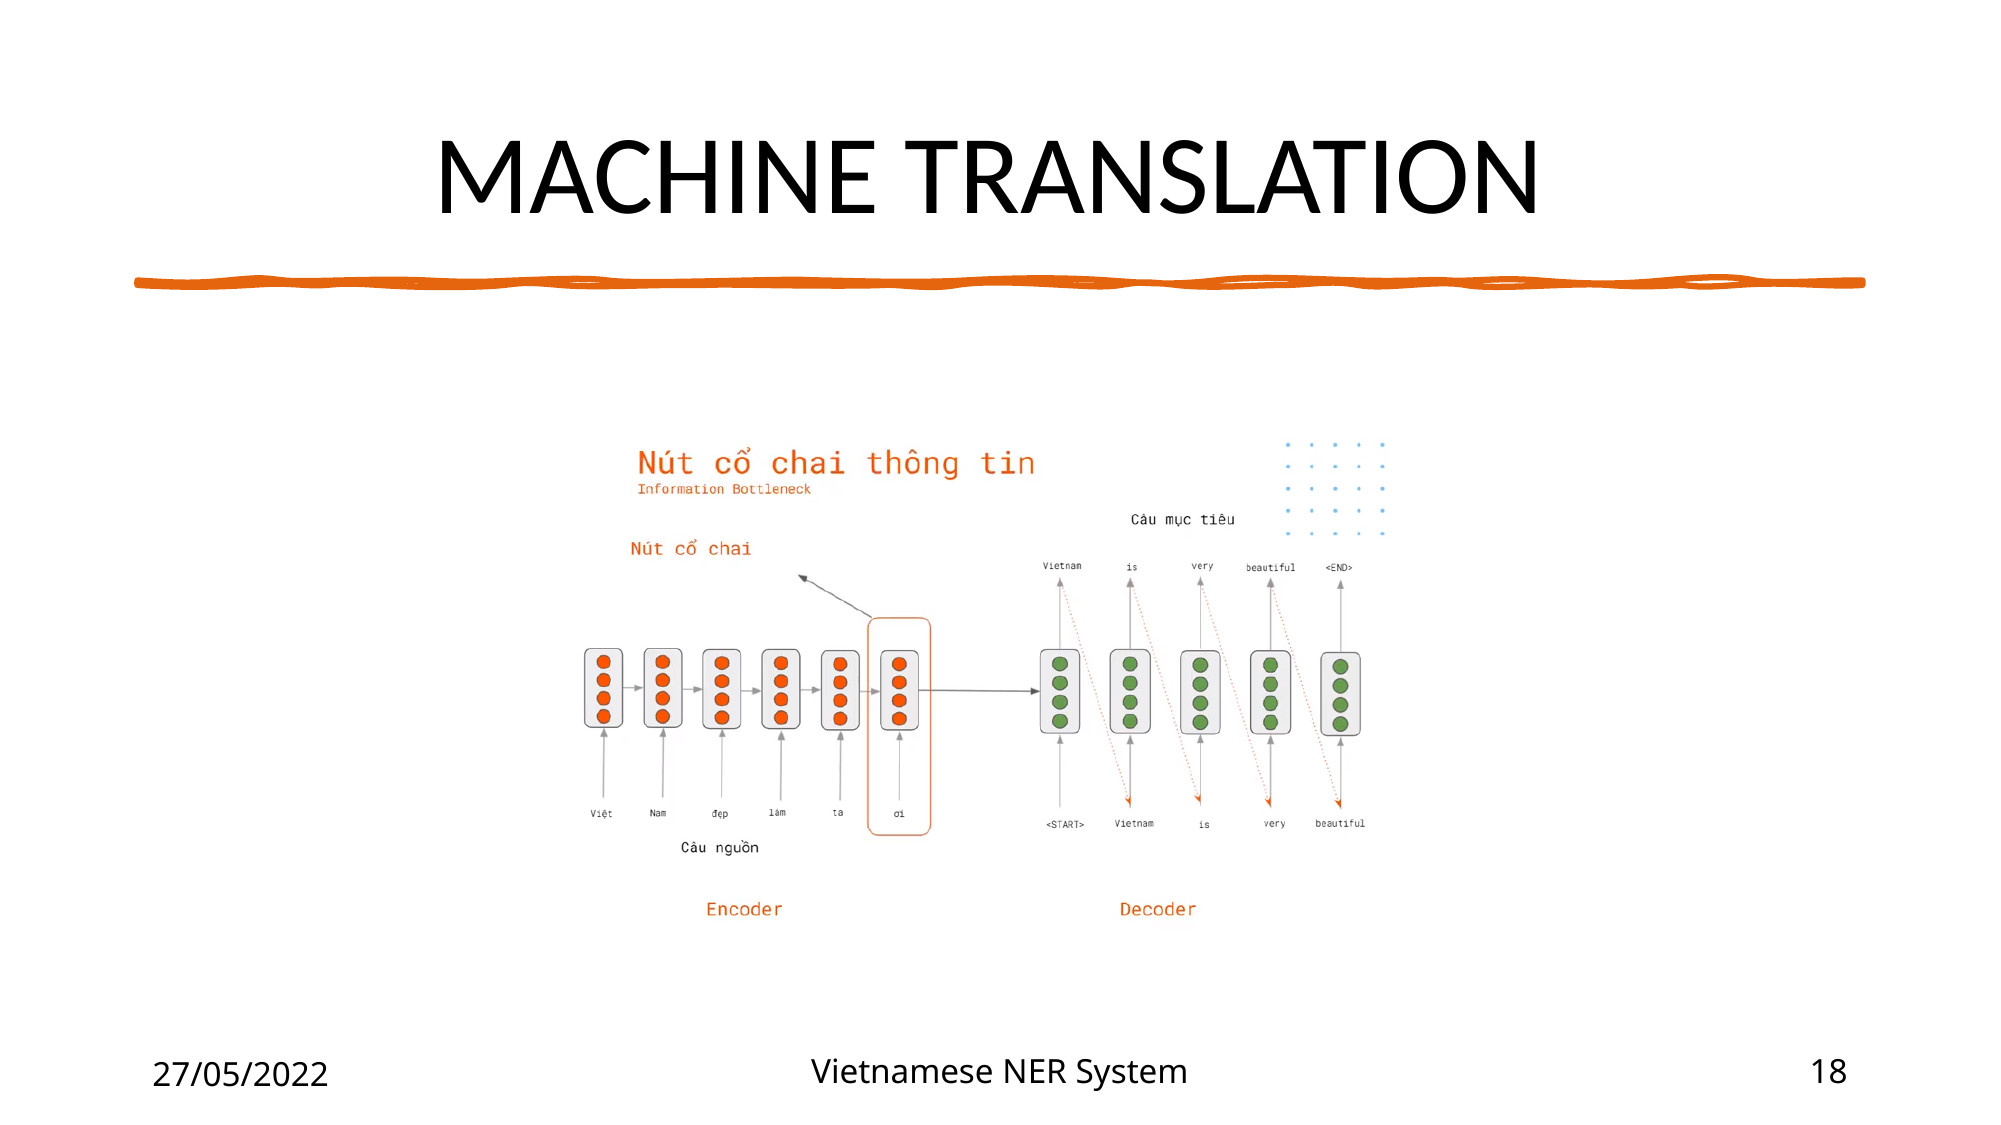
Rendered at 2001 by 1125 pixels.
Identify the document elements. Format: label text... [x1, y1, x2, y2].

text_box Vietnamese NER System [662, 1042, 1338, 1103]
title MACHINE TRANSLATION [126, 59, 1851, 278]
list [574, 421, 1403, 942]
slide_number 18 [1412, 1042, 1863, 1103]
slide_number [137, 1042, 513, 1103]
